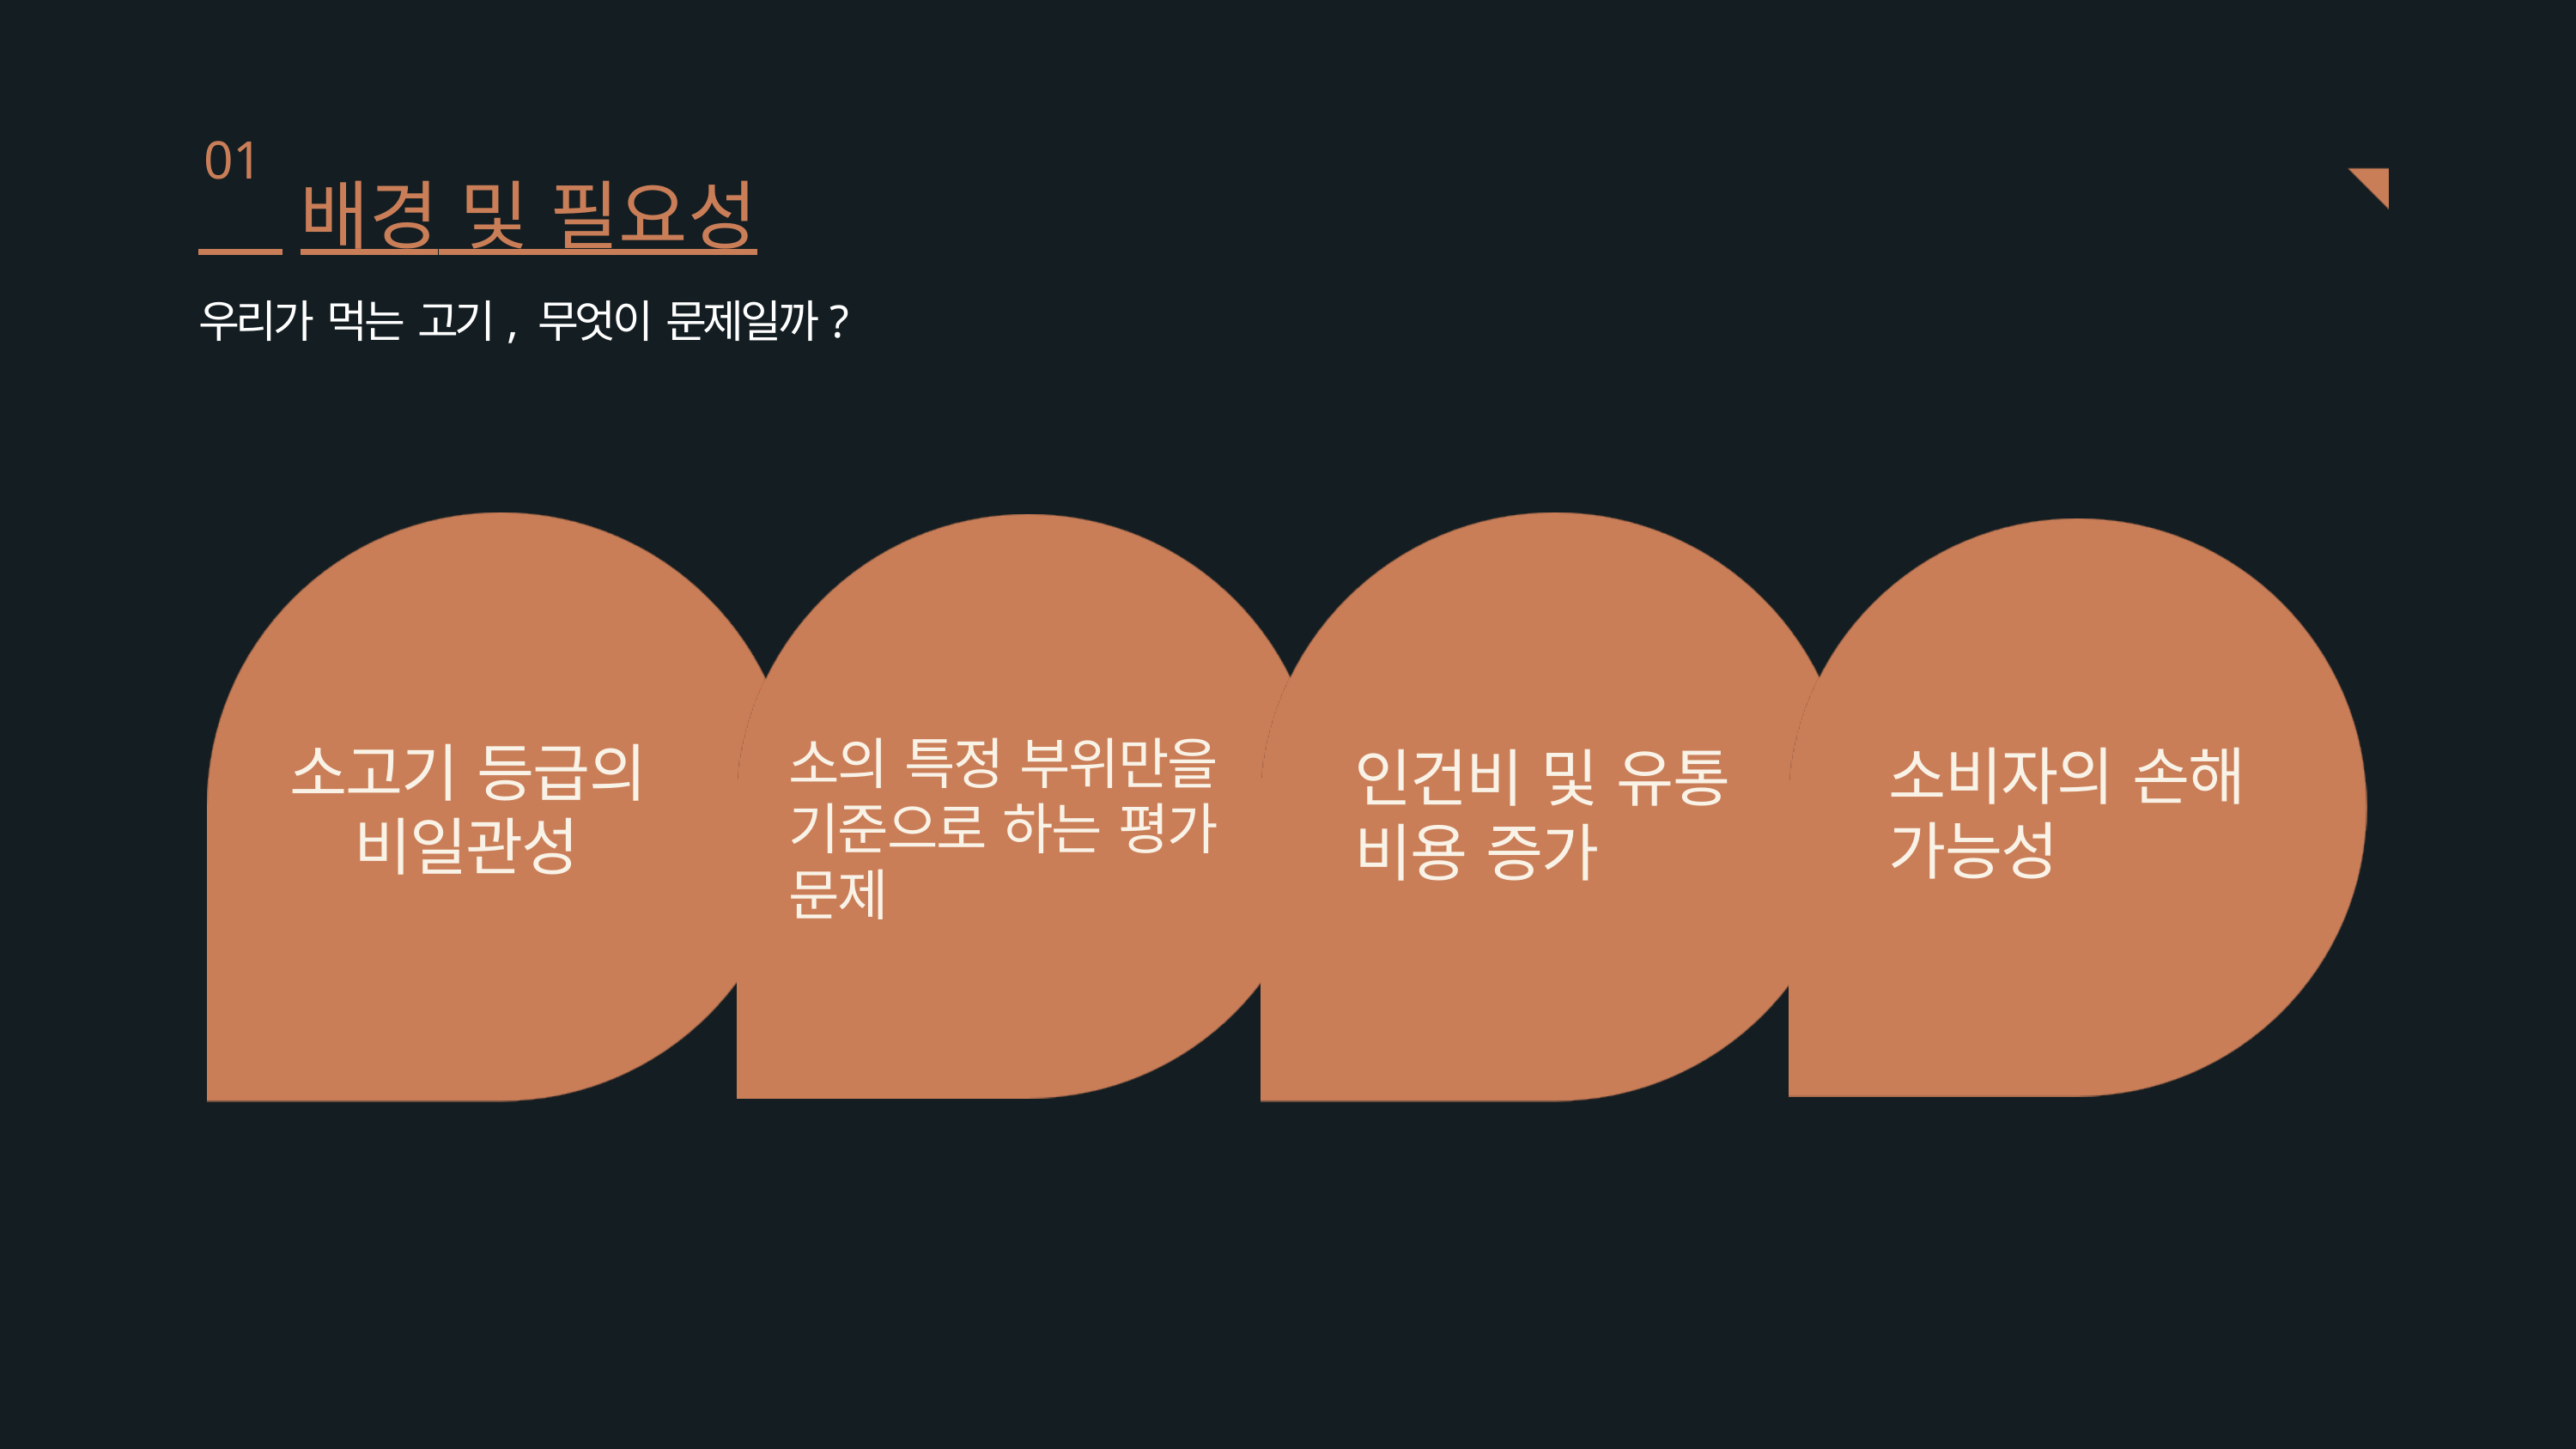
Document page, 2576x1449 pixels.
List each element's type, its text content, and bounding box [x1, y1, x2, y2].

picture [2347, 167, 2389, 209]
picture [207, 512, 2367, 1102]
text_box 01 [204, 116, 331, 190]
text_box 우리가 먹는 고기, 무엇이 문제일까? [198, 288, 1144, 351]
text_box 배경 및 필요성 [198, 154, 1912, 260]
